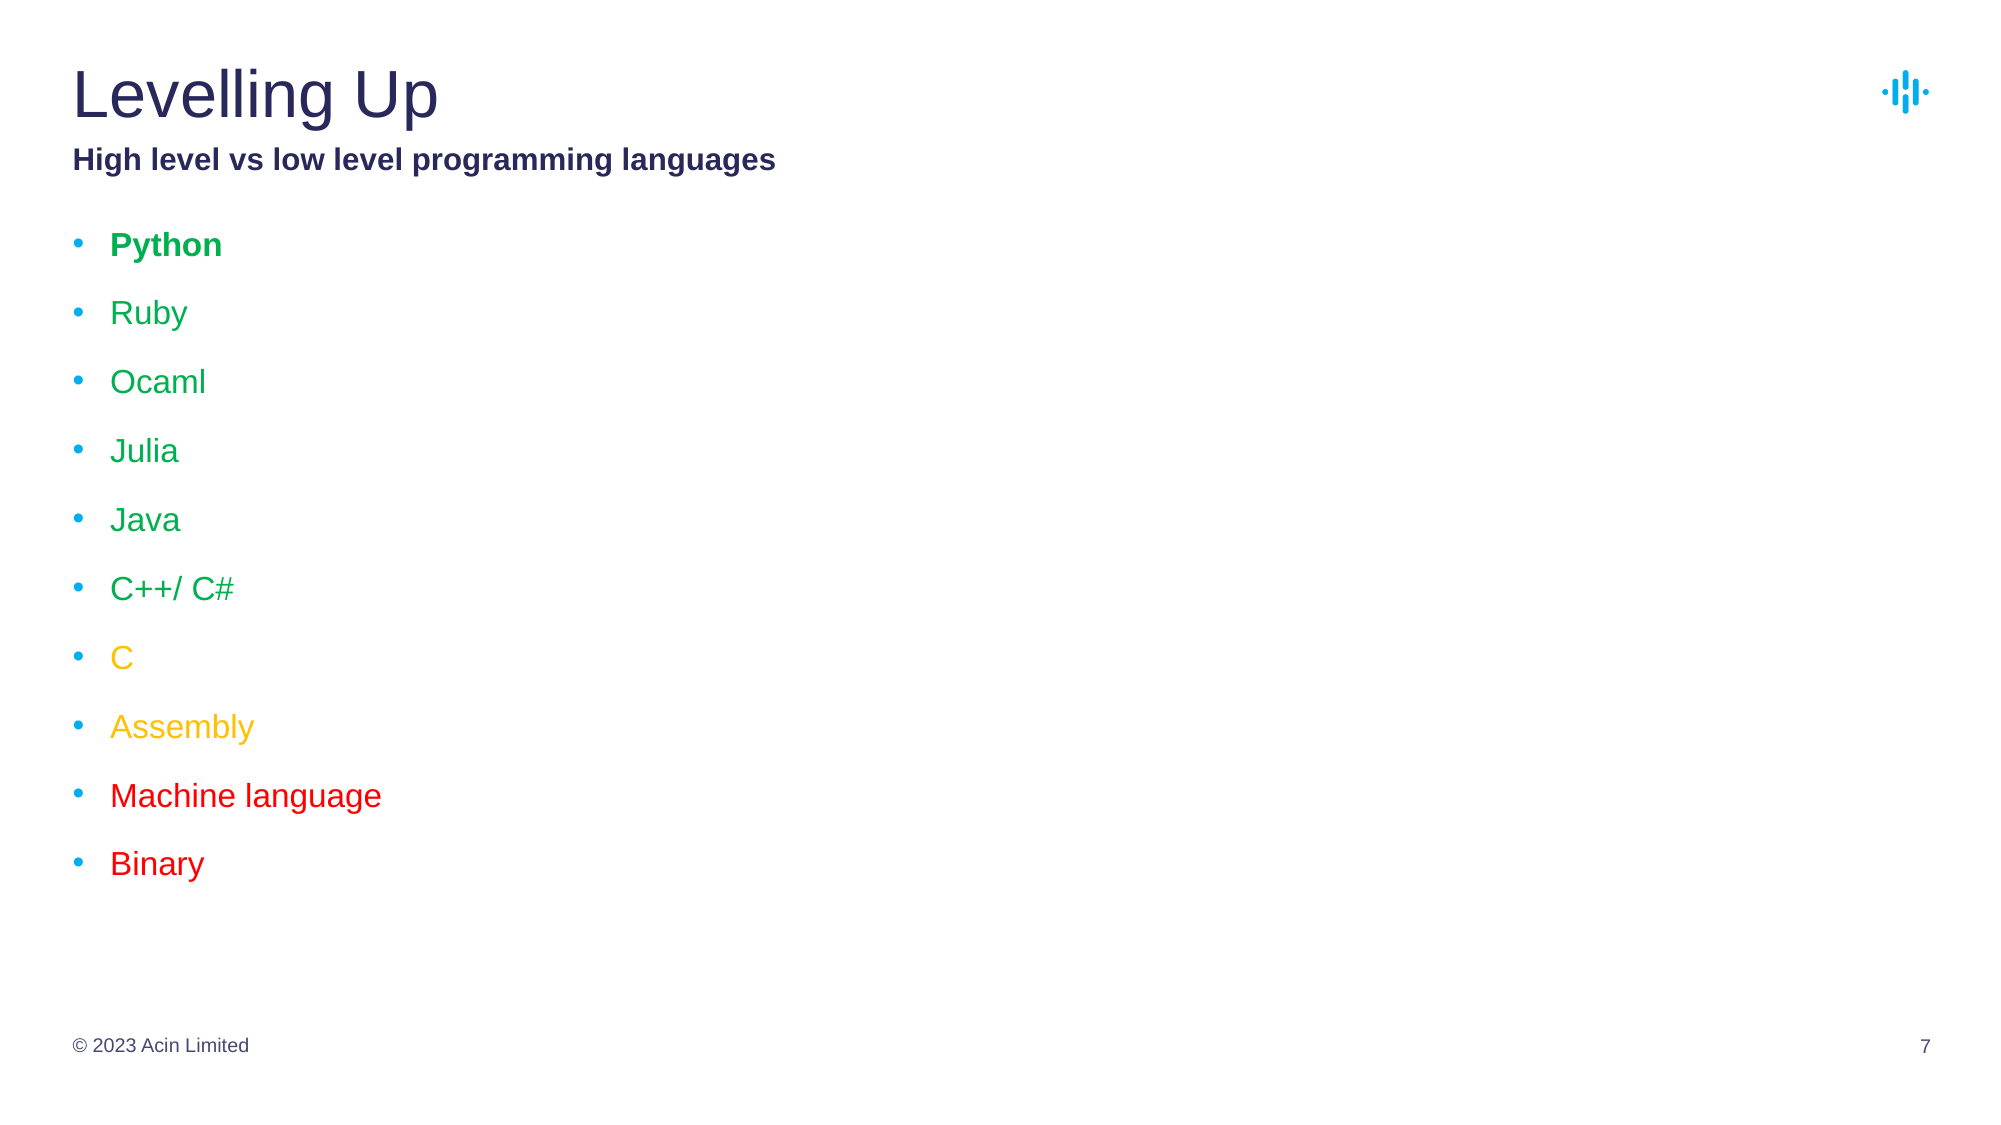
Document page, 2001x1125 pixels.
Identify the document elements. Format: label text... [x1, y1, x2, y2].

footer © 2023 Acin Limited [72, 1028, 773, 1062]
picture [1882, 70, 1929, 114]
list High level vs low level programming languages [72, 122, 1396, 191]
slide_number 7 [1846, 1029, 1931, 1062]
list Python Ruby Ocaml Julia Java C++/ C# C Assembly Machine language Binary [72, 218, 1863, 1014]
title Levelling Up [72, 59, 1396, 122]
